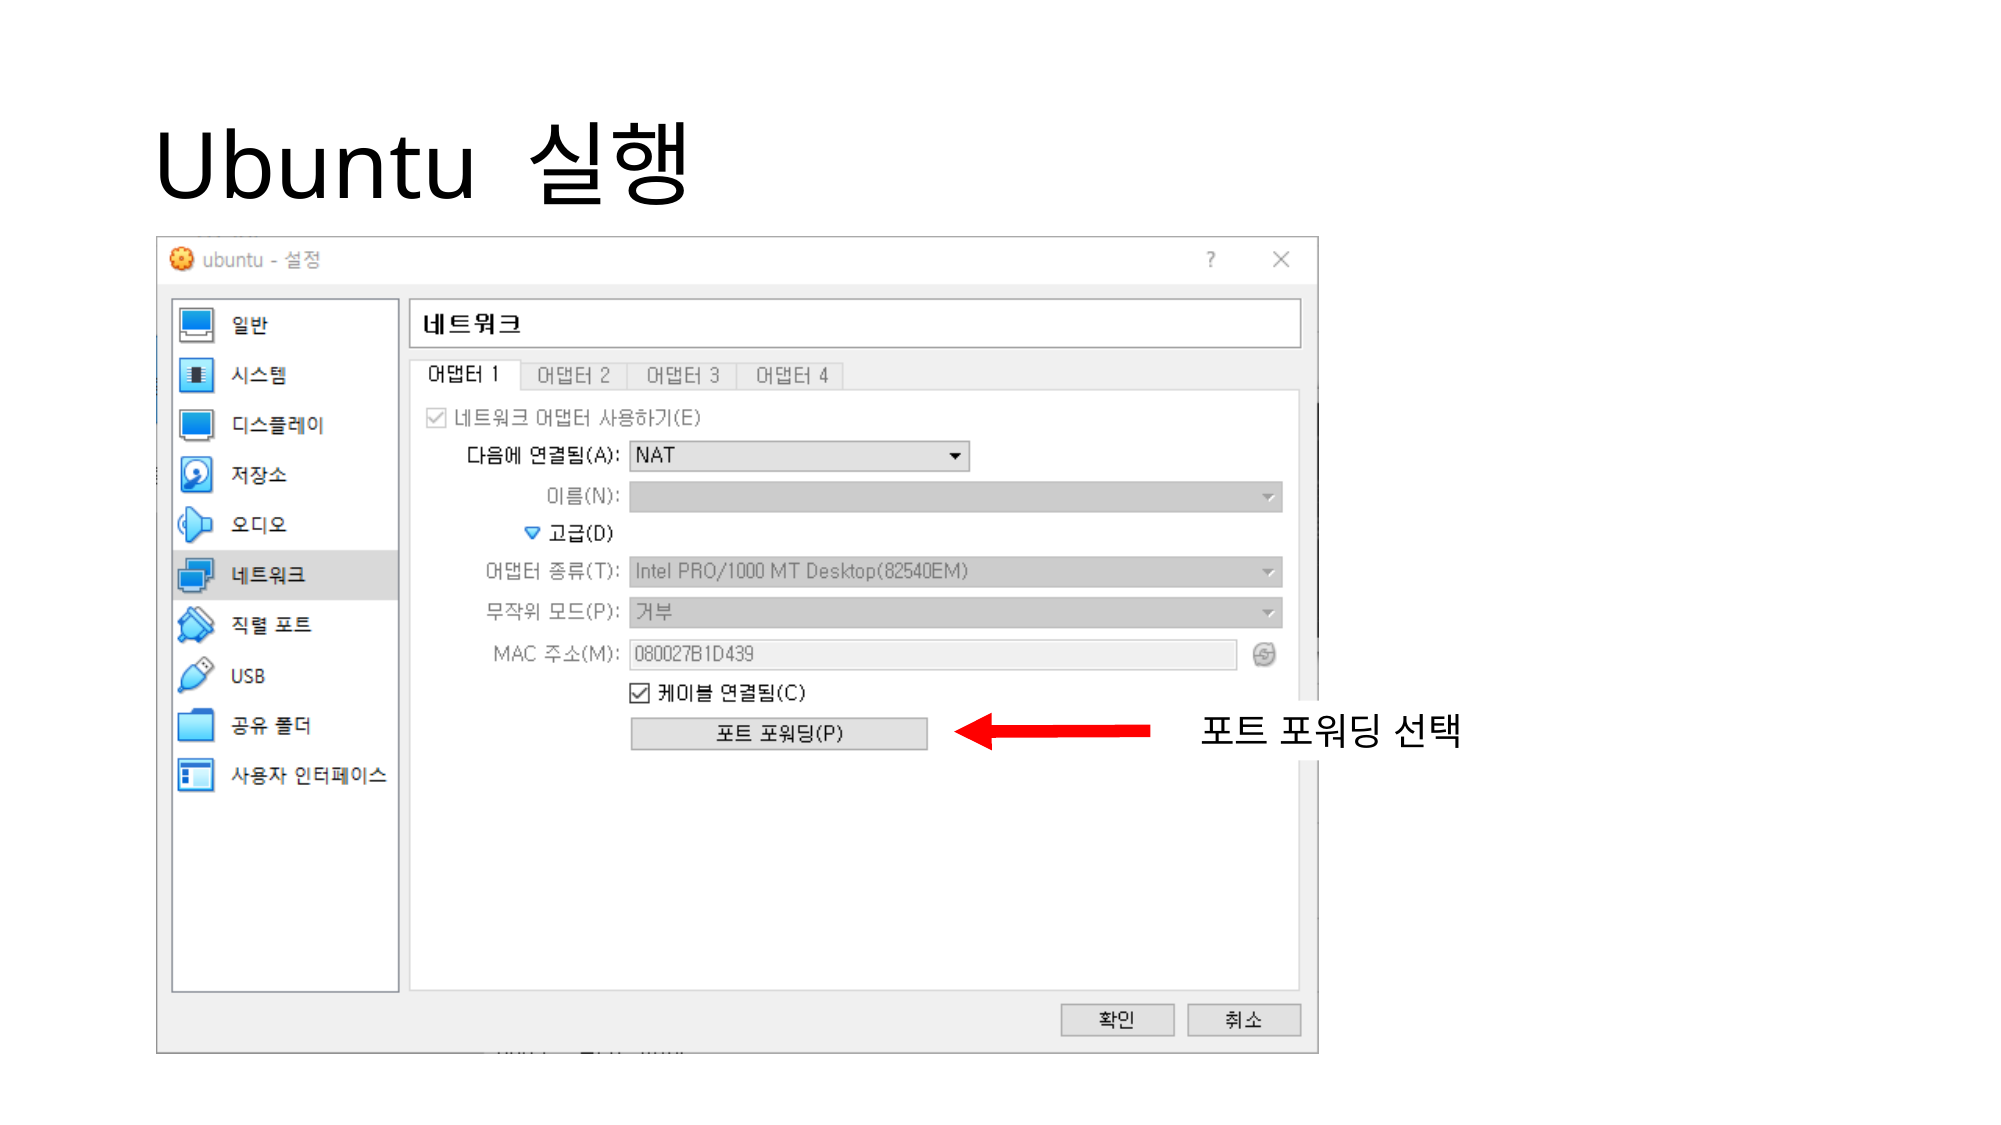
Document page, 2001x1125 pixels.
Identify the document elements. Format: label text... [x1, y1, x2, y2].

text_box 포트 포워딩 선택 [1319, 700, 1621, 761]
picture [156, 236, 1319, 1054]
title Ubuntu 실행 [137, 59, 1863, 278]
